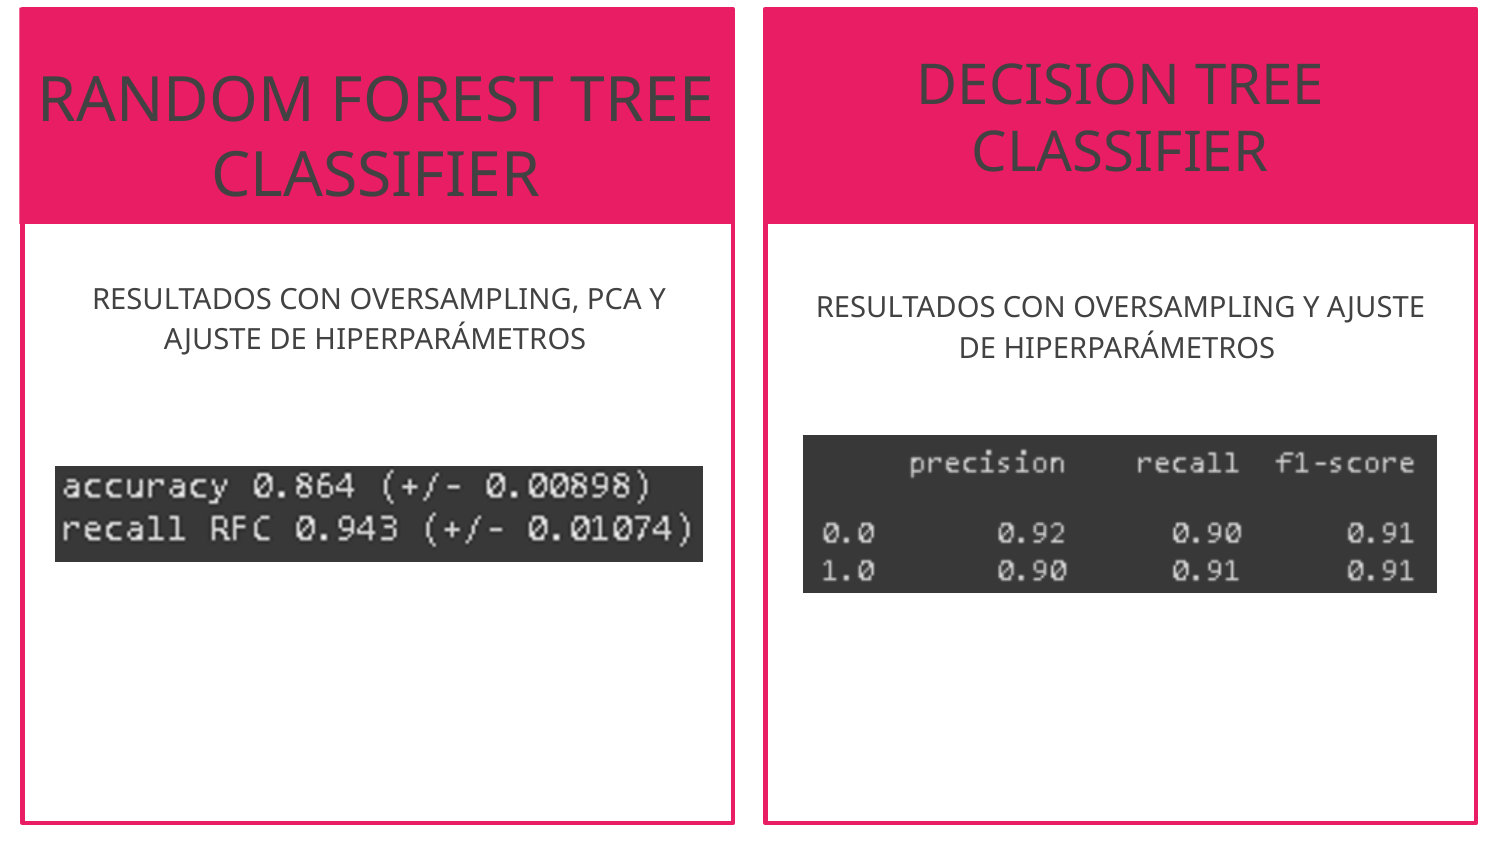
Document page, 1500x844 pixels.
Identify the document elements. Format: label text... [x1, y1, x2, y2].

text_box [22, 9, 733, 824]
title RANDOM FOREST TREE CLASSIFIER [19, 7, 733, 224]
text_box [765, 9, 1476, 824]
picture [55, 466, 704, 562]
picture [803, 435, 1438, 593]
